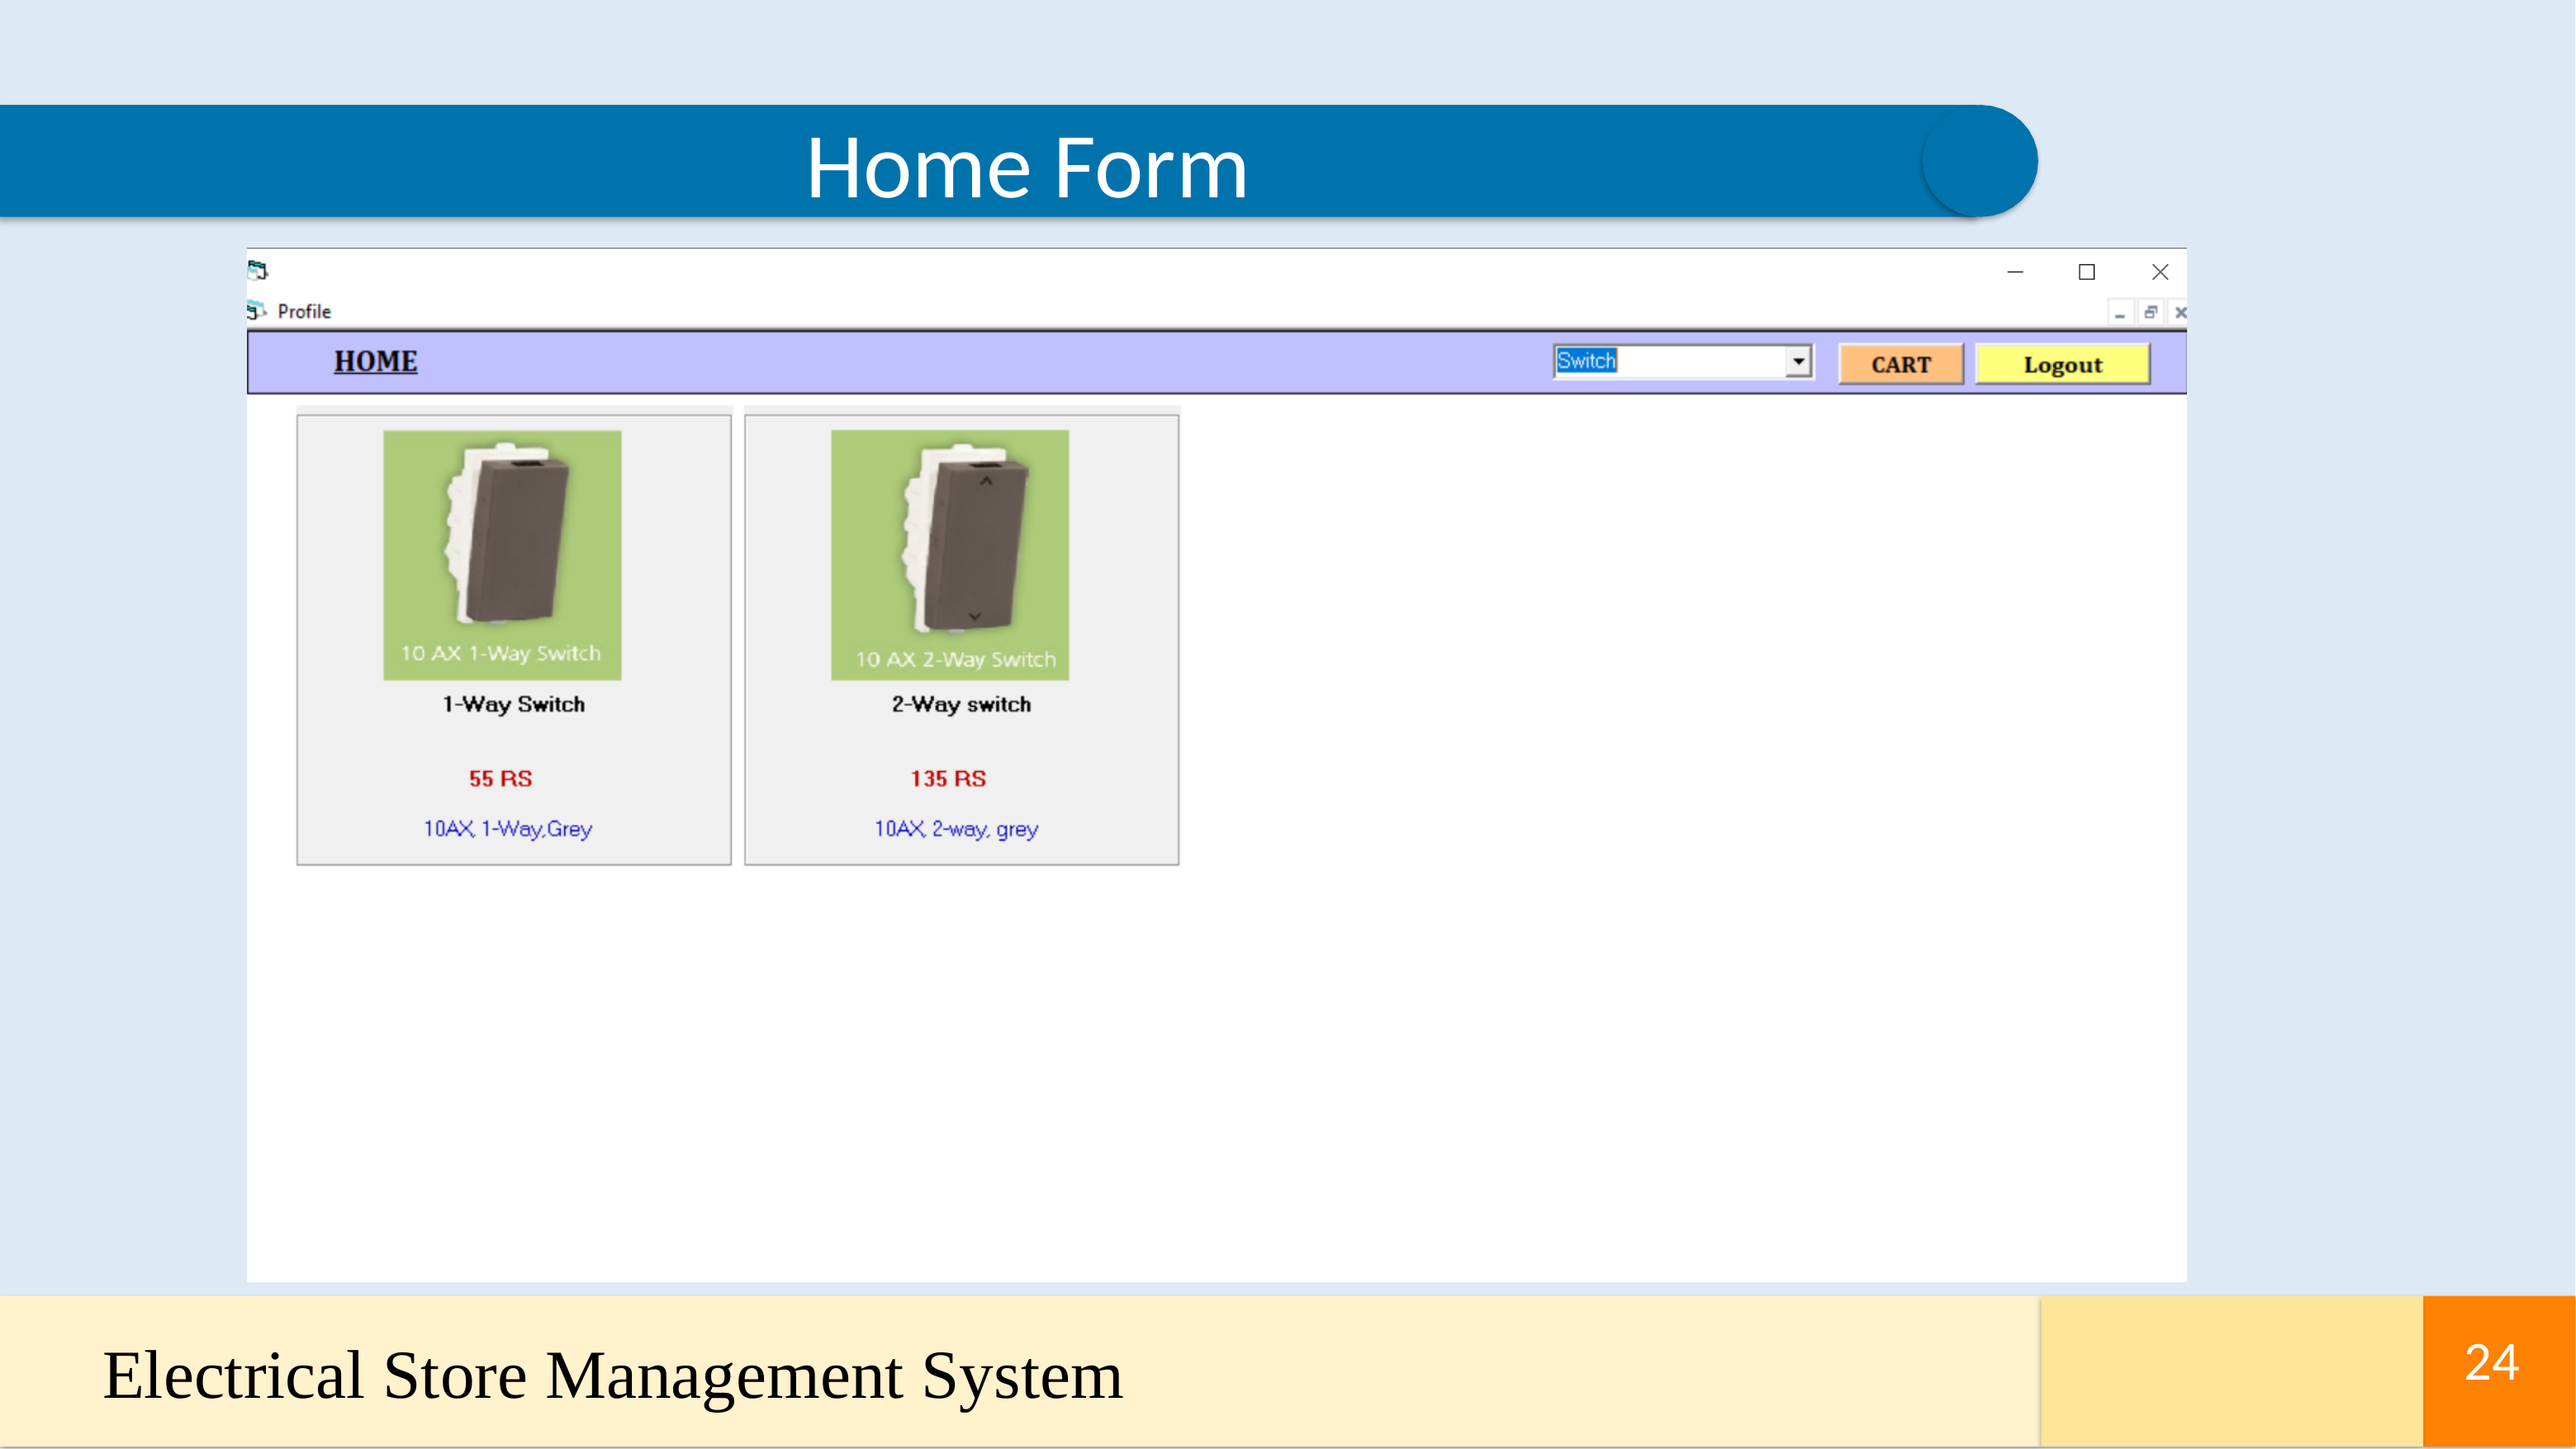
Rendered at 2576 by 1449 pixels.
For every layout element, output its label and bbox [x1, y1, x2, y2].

text_box [0, 104, 2039, 218]
text_box [0, 1295, 2576, 1447]
picture [246, 248, 2187, 1283]
